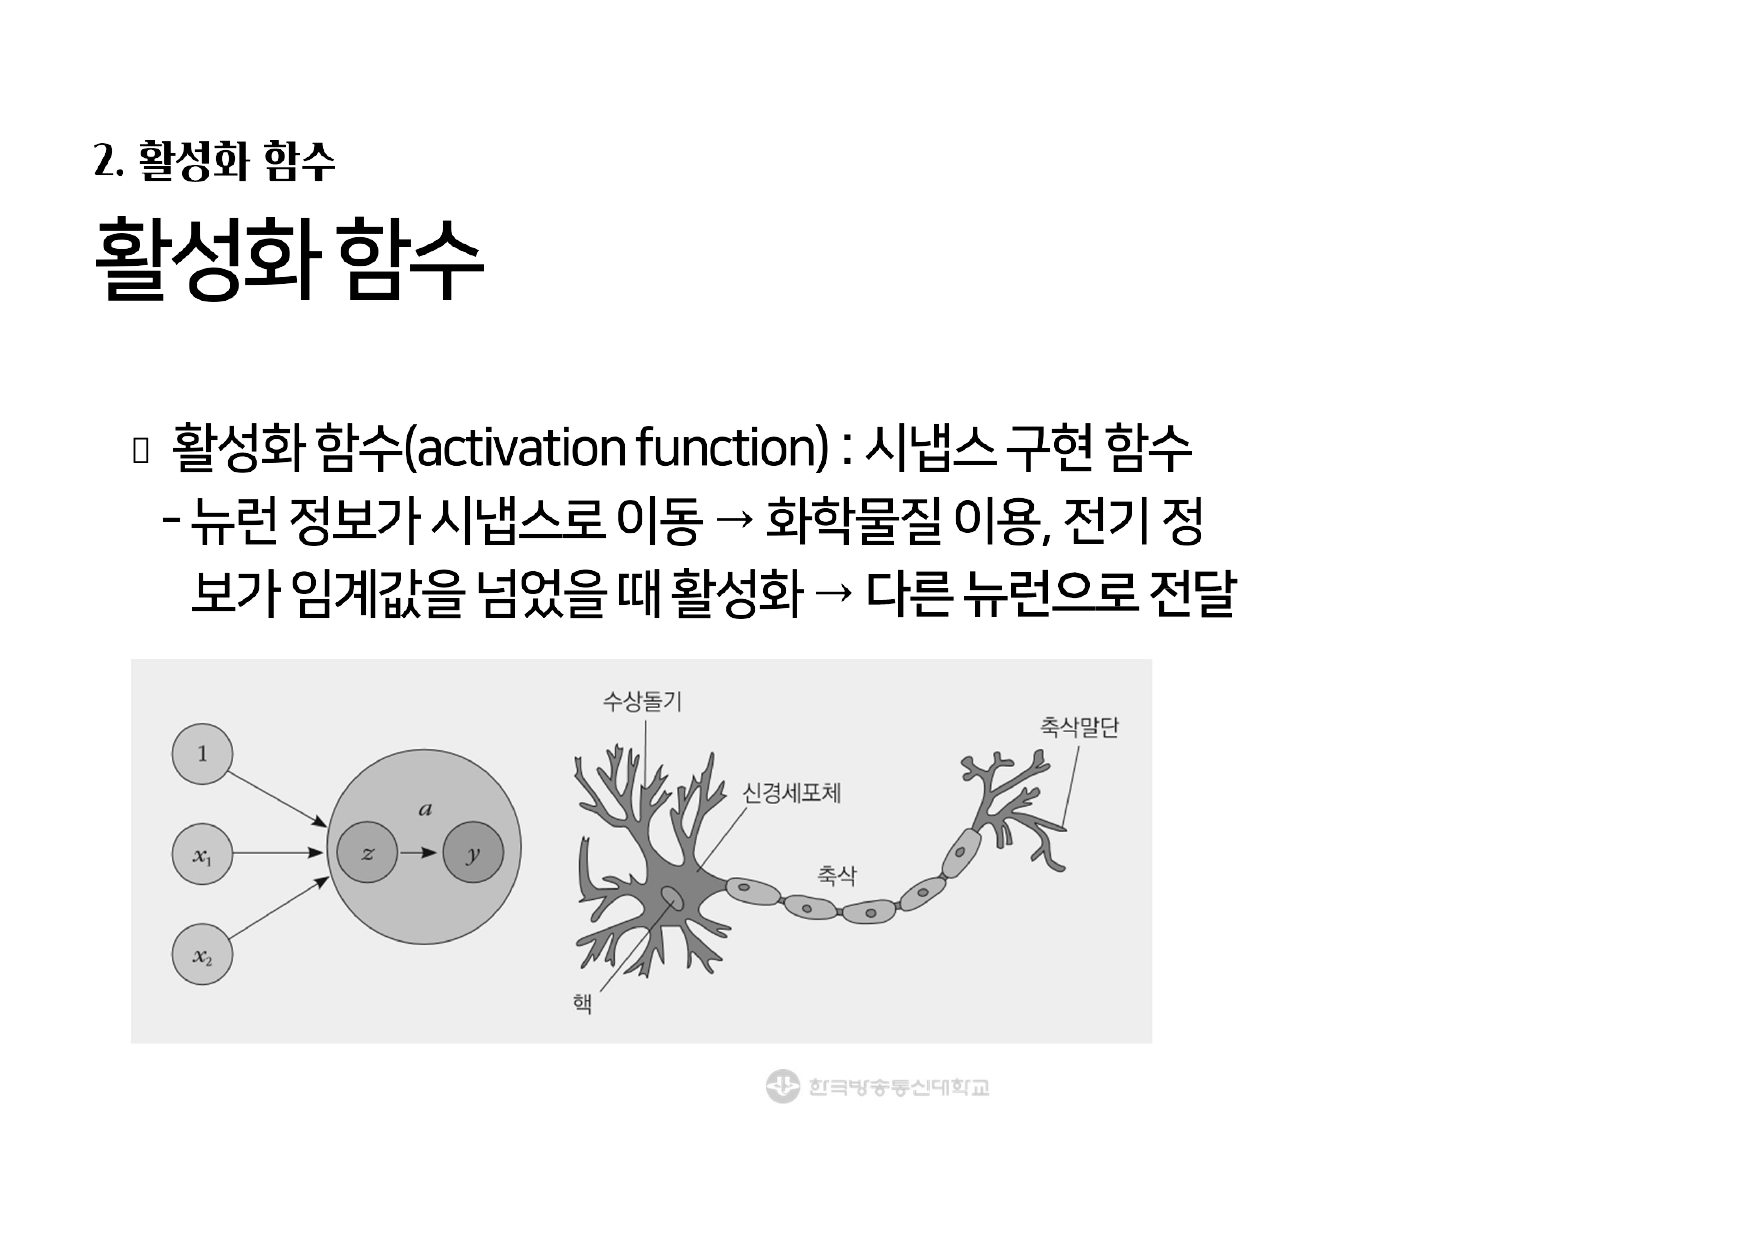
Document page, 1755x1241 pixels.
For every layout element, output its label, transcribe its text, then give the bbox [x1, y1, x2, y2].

text_box [1018, 602, 1049, 617]
text_box [1011, 572, 1037, 598]
text_box [1159, 600, 1190, 617]
picture [716, 509, 754, 529]
picture [96, 216, 484, 302]
picture [764, 1068, 990, 1104]
text_box [1052, 573, 1140, 611]
text_box [970, 571, 1002, 591]
text_box [898, 569, 911, 618]
text_box [1150, 572, 1178, 599]
picture [815, 583, 853, 602]
text_box [1195, 571, 1222, 592]
text_box [916, 603, 949, 617]
text_box [1058, 572, 1090, 599]
text_box [1225, 569, 1238, 594]
text_box [964, 596, 1008, 617]
text_box  [128, 425, 168, 471]
picture [129, 658, 1153, 1044]
picture [162, 496, 704, 546]
picture [94, 140, 336, 182]
text_box [910, 596, 954, 601]
picture [192, 568, 804, 619]
text_box [1034, 569, 1048, 604]
text_box [1201, 595, 1232, 618]
picture [173, 422, 1192, 473]
text_box [868, 574, 896, 605]
text_box [1174, 569, 1189, 604]
text_box [916, 571, 949, 593]
picture [767, 495, 1201, 546]
